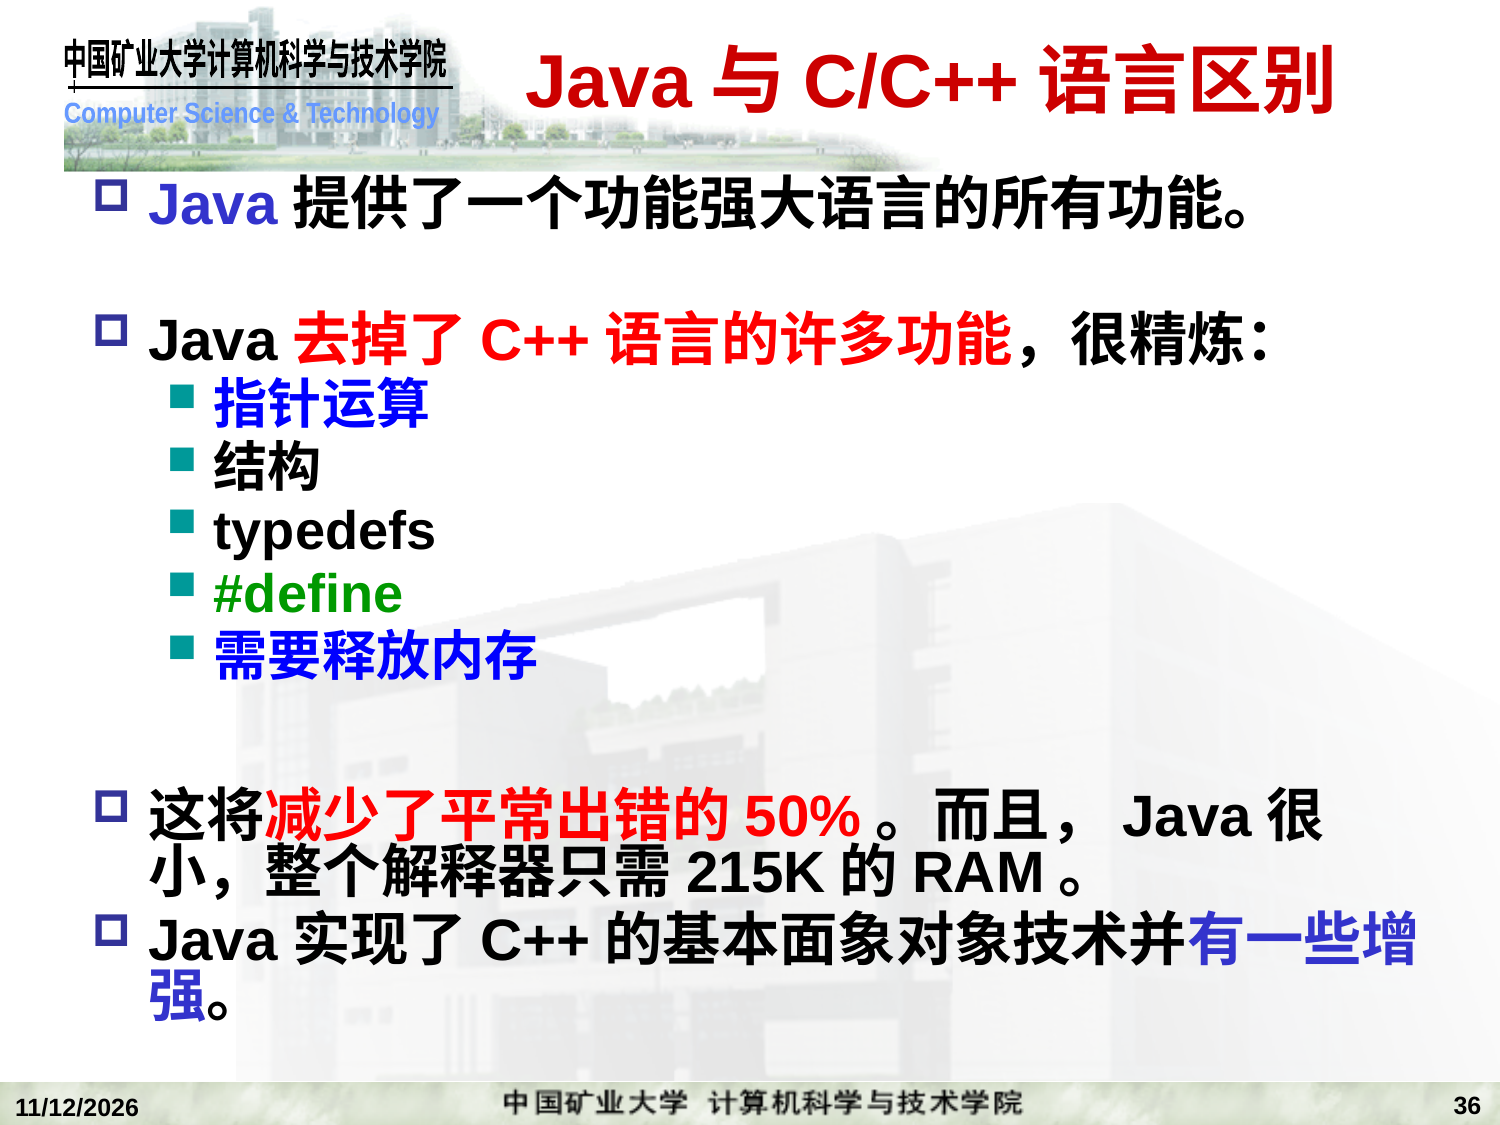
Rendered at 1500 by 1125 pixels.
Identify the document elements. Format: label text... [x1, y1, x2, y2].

picture [68, 51, 73, 59]
title Java与C/C++语言区别 [478, 14, 1402, 141]
list Java提供了一个功能强大语言的所有功能。 Java去掉了C++语言的许多功能，很精炼： 指针运算 结构 typedefs #define 需要释放内存 这将减少了平常出错的50%。而且，Java很小，整个解释器只需215K的RAM。 Java实现了C++的基本面象对象技术并有一些增强。 [76, 172, 1451, 1063]
slide_number 36 [1364, 1082, 1500, 1125]
picture [64, 0, 954, 175]
picture [0, 1082, 1364, 1125]
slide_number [0, 1083, 313, 1125]
